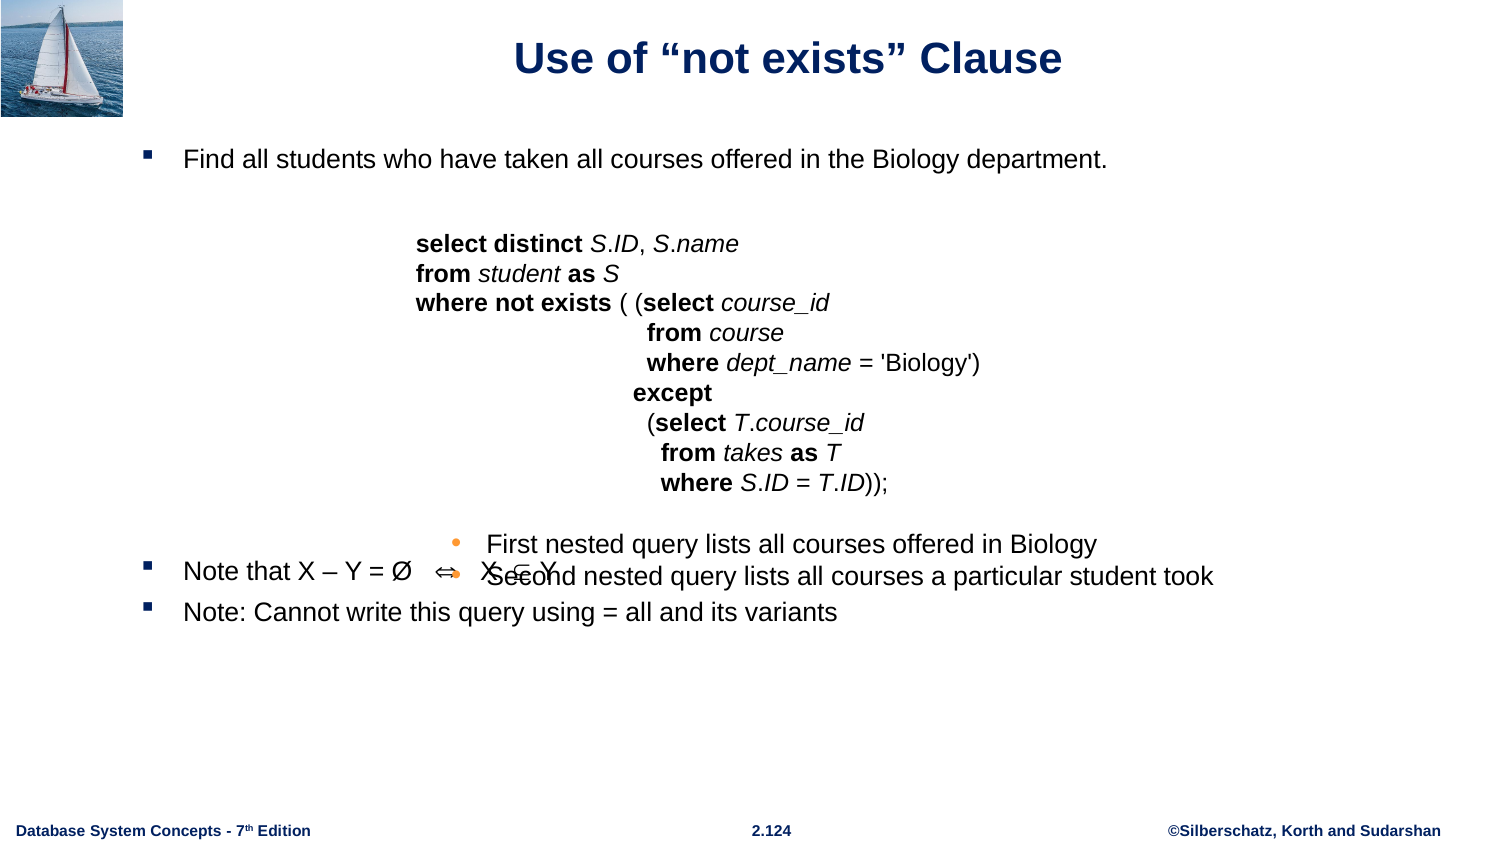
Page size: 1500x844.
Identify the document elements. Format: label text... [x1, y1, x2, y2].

title Use of “not exists” Clause [125, 14, 1452, 90]
list Find all students who have taken all courses offered in the Biology department. Note that X – Y = Ø  X Y Note: Cannot write this query using = all and its variants [126, 134, 1391, 738]
text_box select distinct S.ID, S.name from student as S where not exists ( (select course_id from course where dept_name = 'Biology') except (select T.course_id from takes as T where S.ID = T.ID)); First nested query lists all courses offered in Biology Second nested query lists all courses a particular student took [401, 219, 1242, 660]
picture [0, 0, 123, 117]
